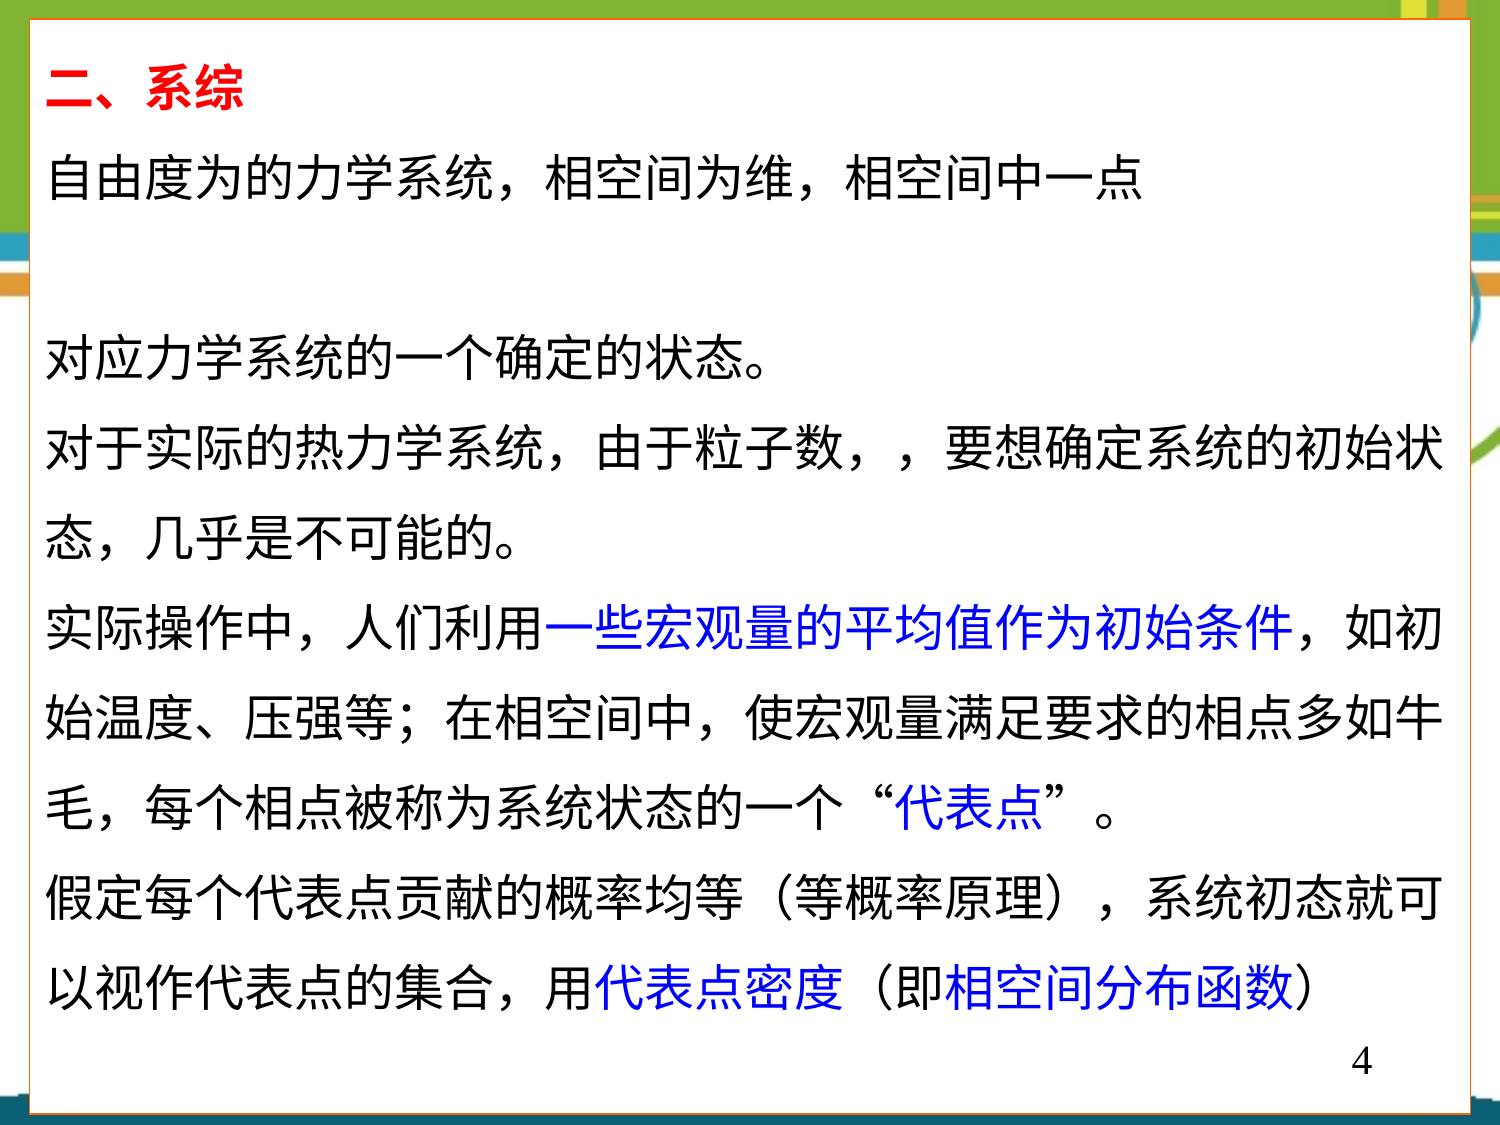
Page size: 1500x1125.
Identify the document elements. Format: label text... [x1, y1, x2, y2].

picture [0, 0, 1500, 1125]
slide_number 4 [1074, 1025, 1388, 1100]
